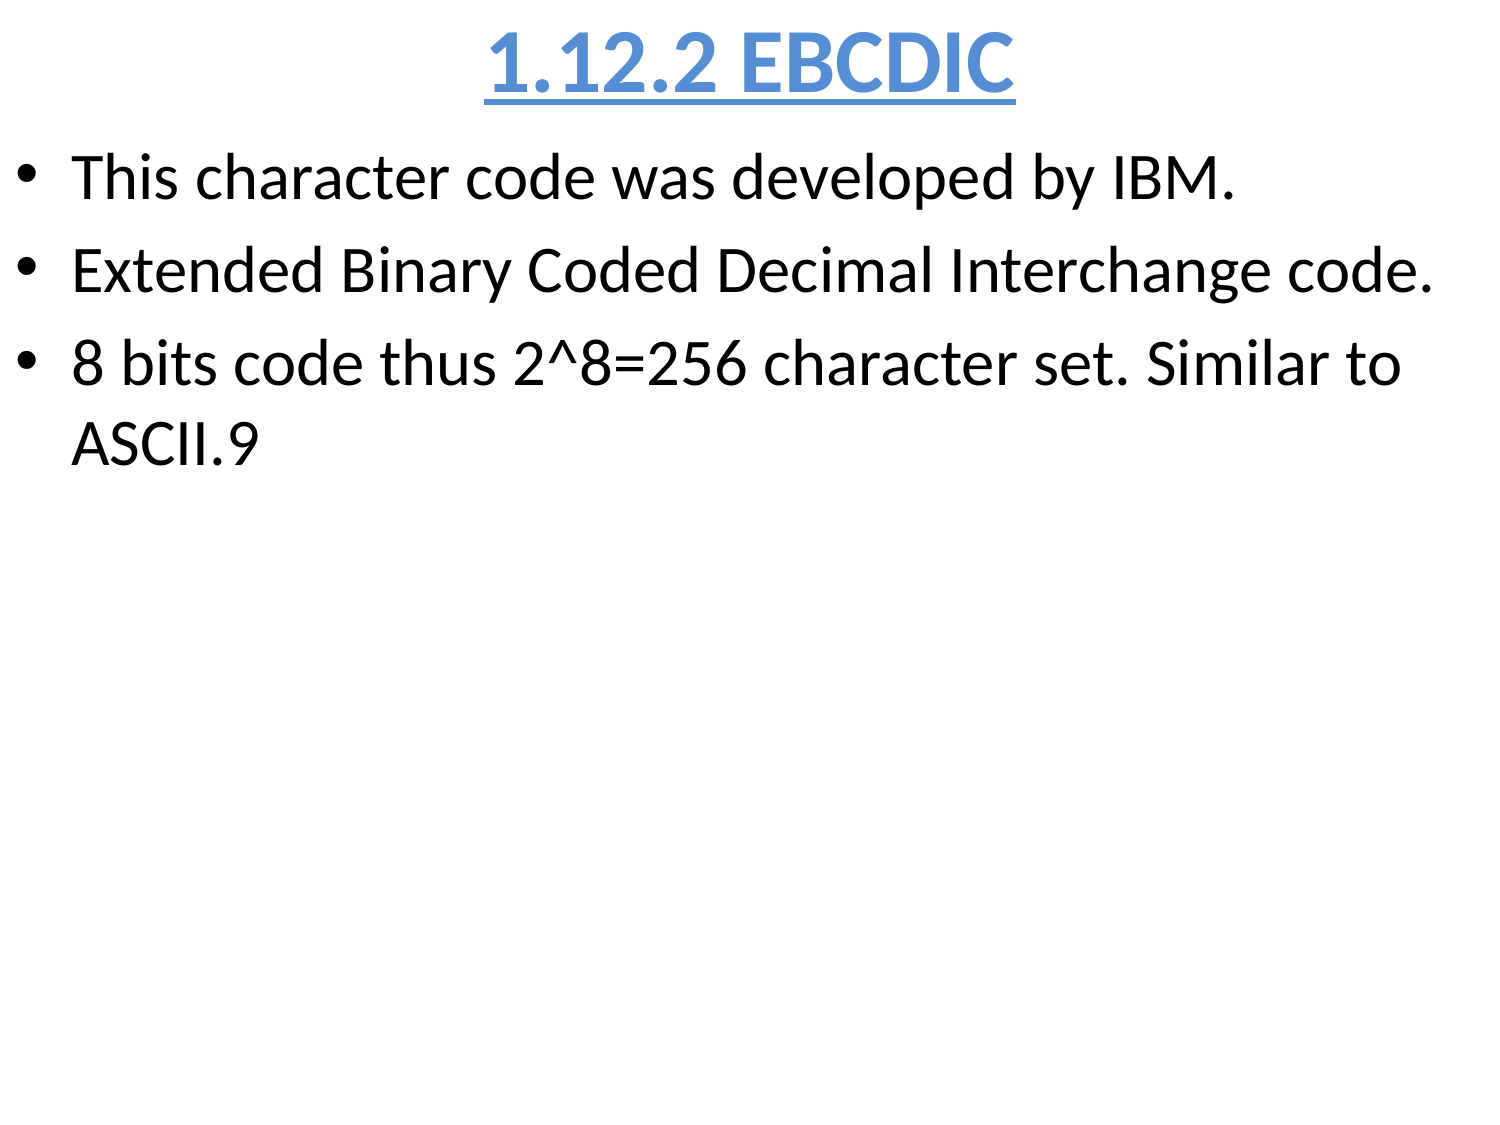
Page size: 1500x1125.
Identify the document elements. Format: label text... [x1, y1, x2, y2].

title 1.12.2 EBCDIC [75, 0, 1425, 125]
list This character code was developed by IBM. Extended Binary Coded Decimal Interchange code. 8 bits code thus 2^8=256 character set. Similar to ASCII.9 [0, 125, 1500, 1125]
